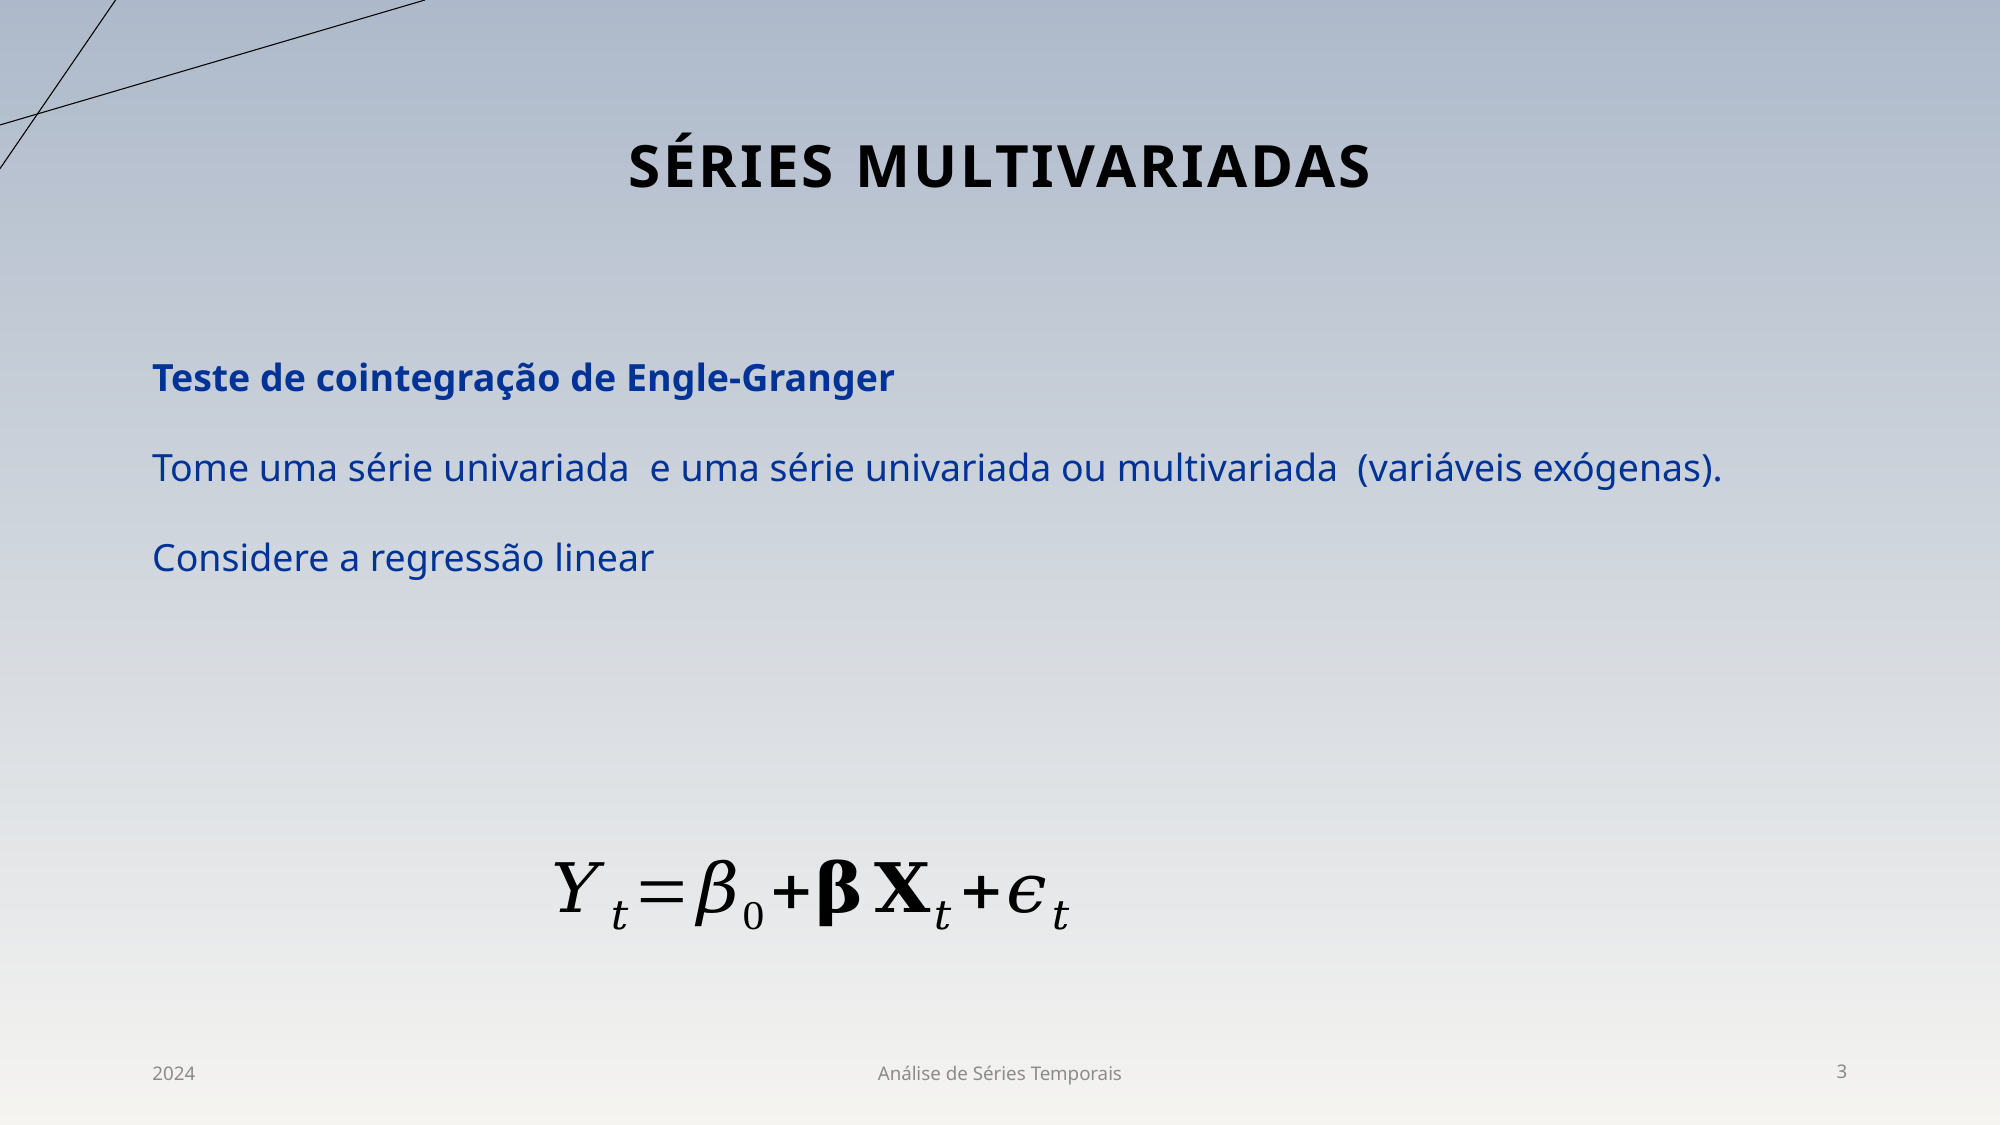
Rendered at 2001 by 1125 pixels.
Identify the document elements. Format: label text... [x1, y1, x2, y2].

title Séries Multivariadas [137, 59, 1863, 278]
slide_number 2024 [137, 1042, 588, 1103]
slide_number 3 [1412, 1042, 1863, 1103]
footer Análise de Séries Temporais [662, 1042, 1338, 1103]
